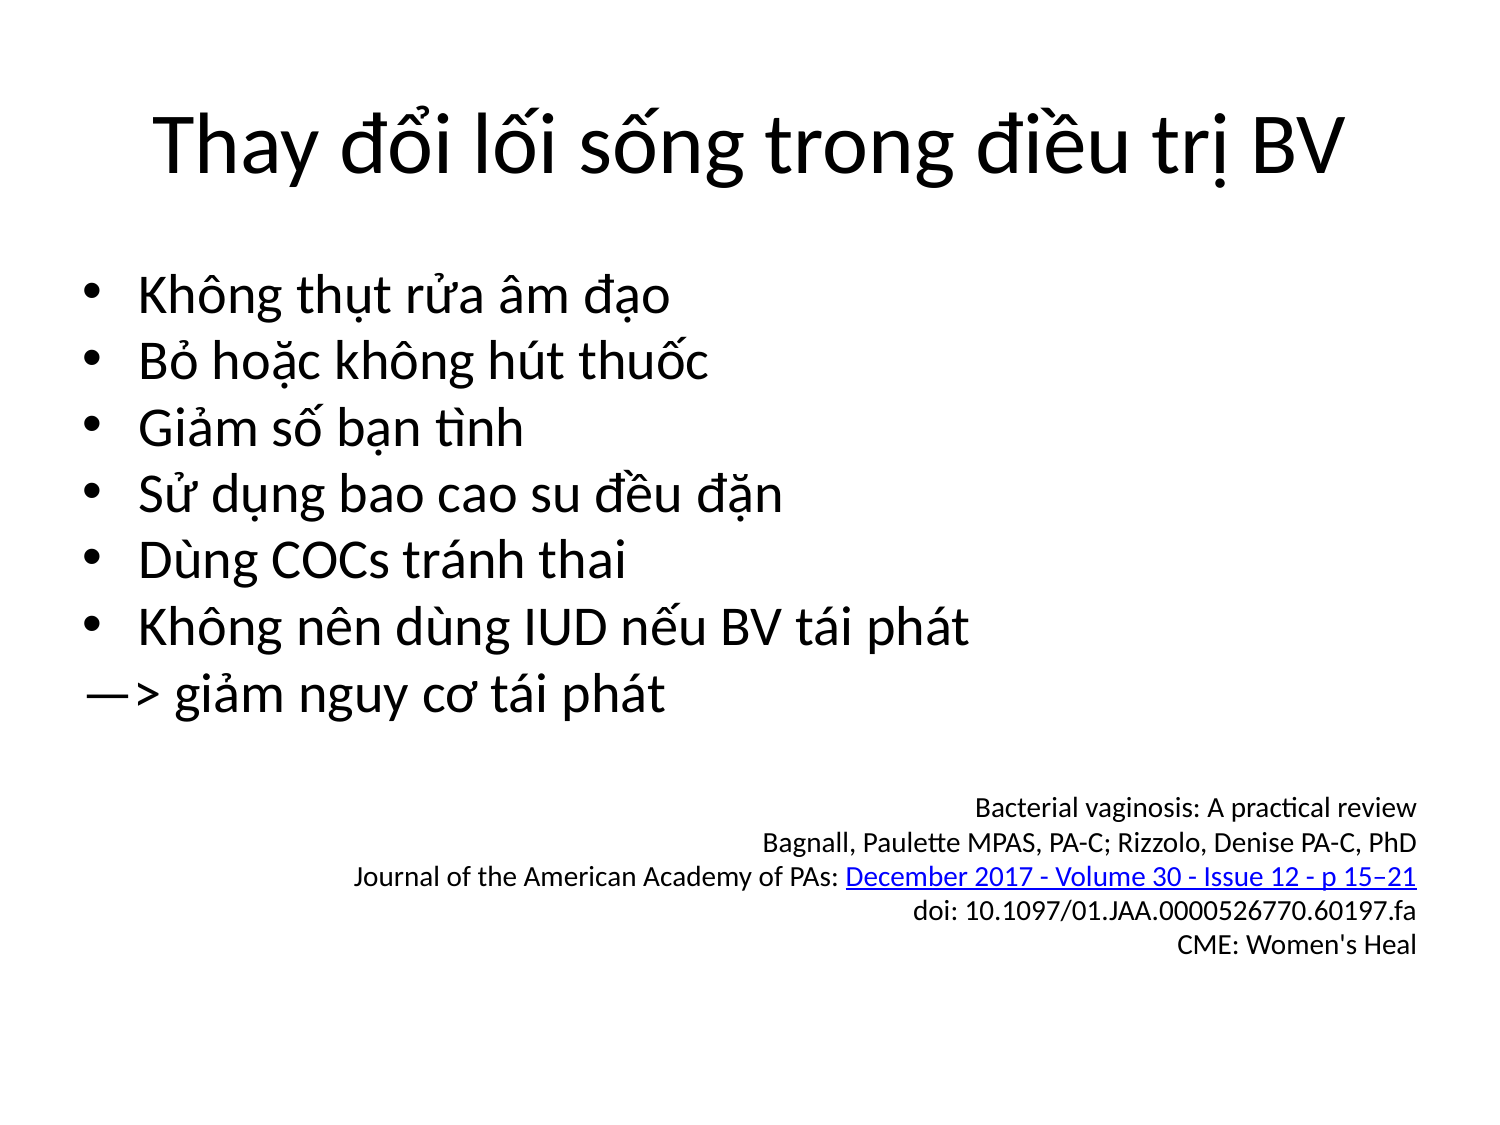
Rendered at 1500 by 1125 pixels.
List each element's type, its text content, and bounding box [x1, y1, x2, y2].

list Không thụt rửa âm đạo Bỏ hoặc không hút thuốc Giảm số bạn tình Sử dụng bao cao su đều đặn Dùng COCs tránh thai Không nên dùng IUD nếu BV tái phát —> giảm nguy cơ tái phát Bacterial vaginosis: A practical review Bagnall, Paulette MPAS, PA-C; Rizzolo, Denise PA-C, PhD Journal of the American Academy of PAs: December 2017 - Volume 30 - Issue 12 - p 15–21 doi: 10.1097/01.JAA.0000526770.60197.fa CME: Women's Heal [74, 261, 1426, 1006]
title Thay đổi lối sống trong điều trị BV [74, 44, 1426, 234]
